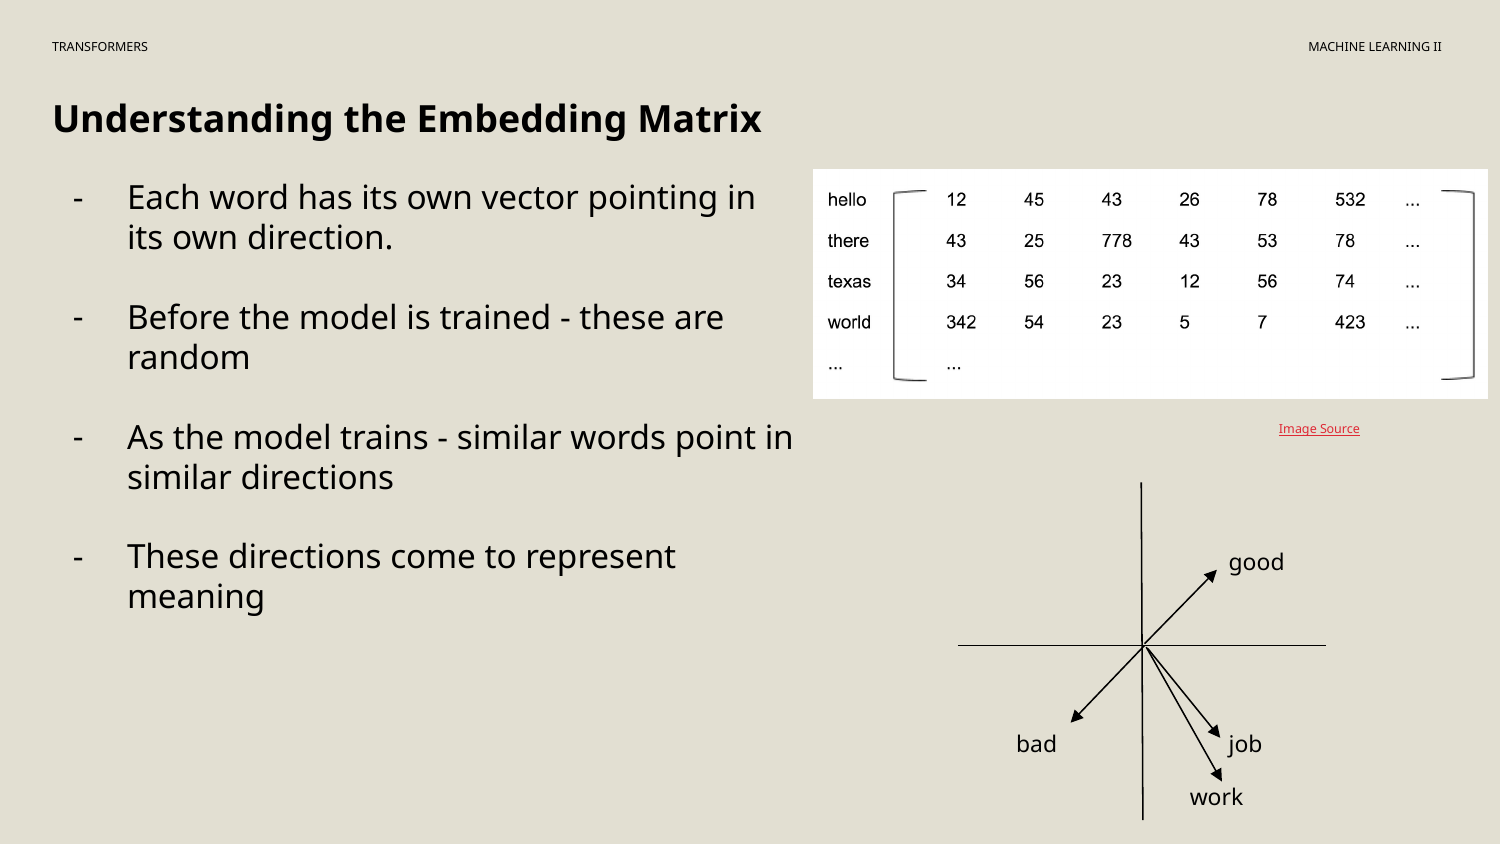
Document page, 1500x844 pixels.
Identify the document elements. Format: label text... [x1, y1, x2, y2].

text_box bad [1001, 714, 1106, 745]
text_box job [1227, 714, 1318, 745]
title Understanding the Embedding Matrix [37, 88, 901, 162]
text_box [1145, 646, 1223, 782]
picture [813, 169, 1488, 399]
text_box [1144, 569, 1218, 644]
title MACHINE LEARNING II [1186, 26, 1457, 67]
title Image Source [1263, 409, 1500, 449]
text_box work [1174, 767, 1279, 798]
title TRANSFORMERS [37, 26, 308, 67]
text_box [1140, 482, 1144, 572]
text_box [1140, 784, 1144, 821]
text_box good [1213, 532, 1318, 563]
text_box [1070, 645, 1145, 723]
list Each word has its own vector pointing in its own direction. Before the model is trained - these are random As the model trains - similar words point in similar directions These directions come to represent meaning [37, 162, 814, 776]
